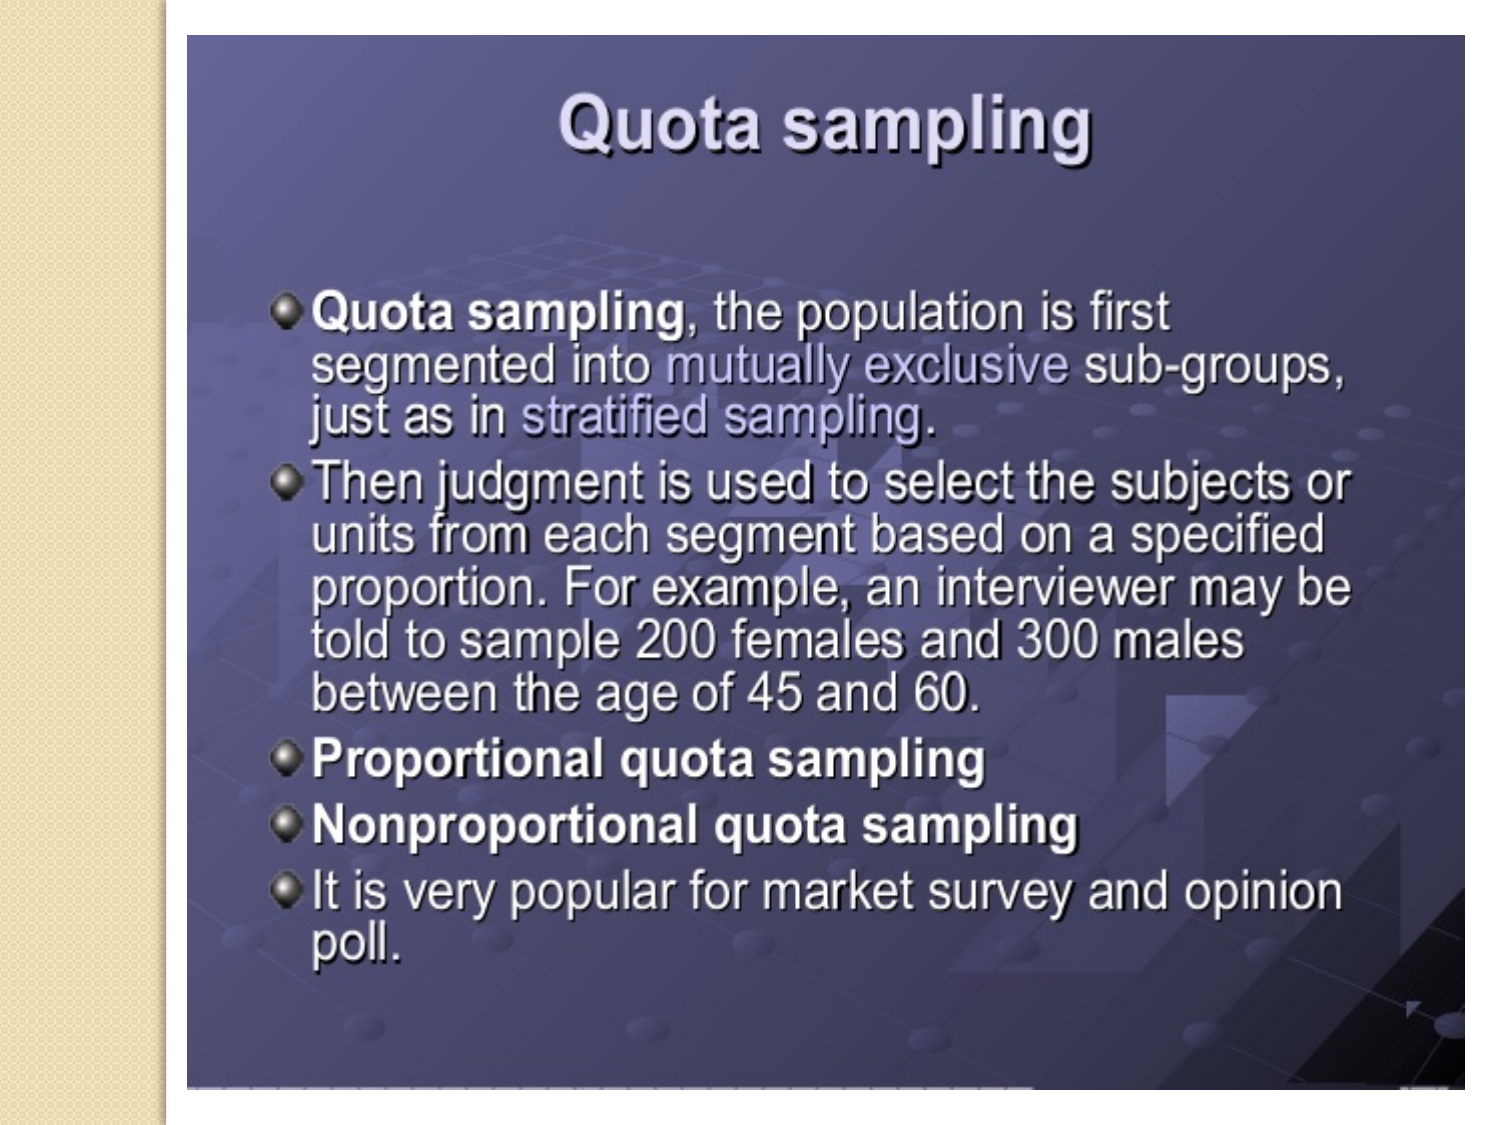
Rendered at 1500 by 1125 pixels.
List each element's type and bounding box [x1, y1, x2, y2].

picture [187, 34, 1466, 1091]
